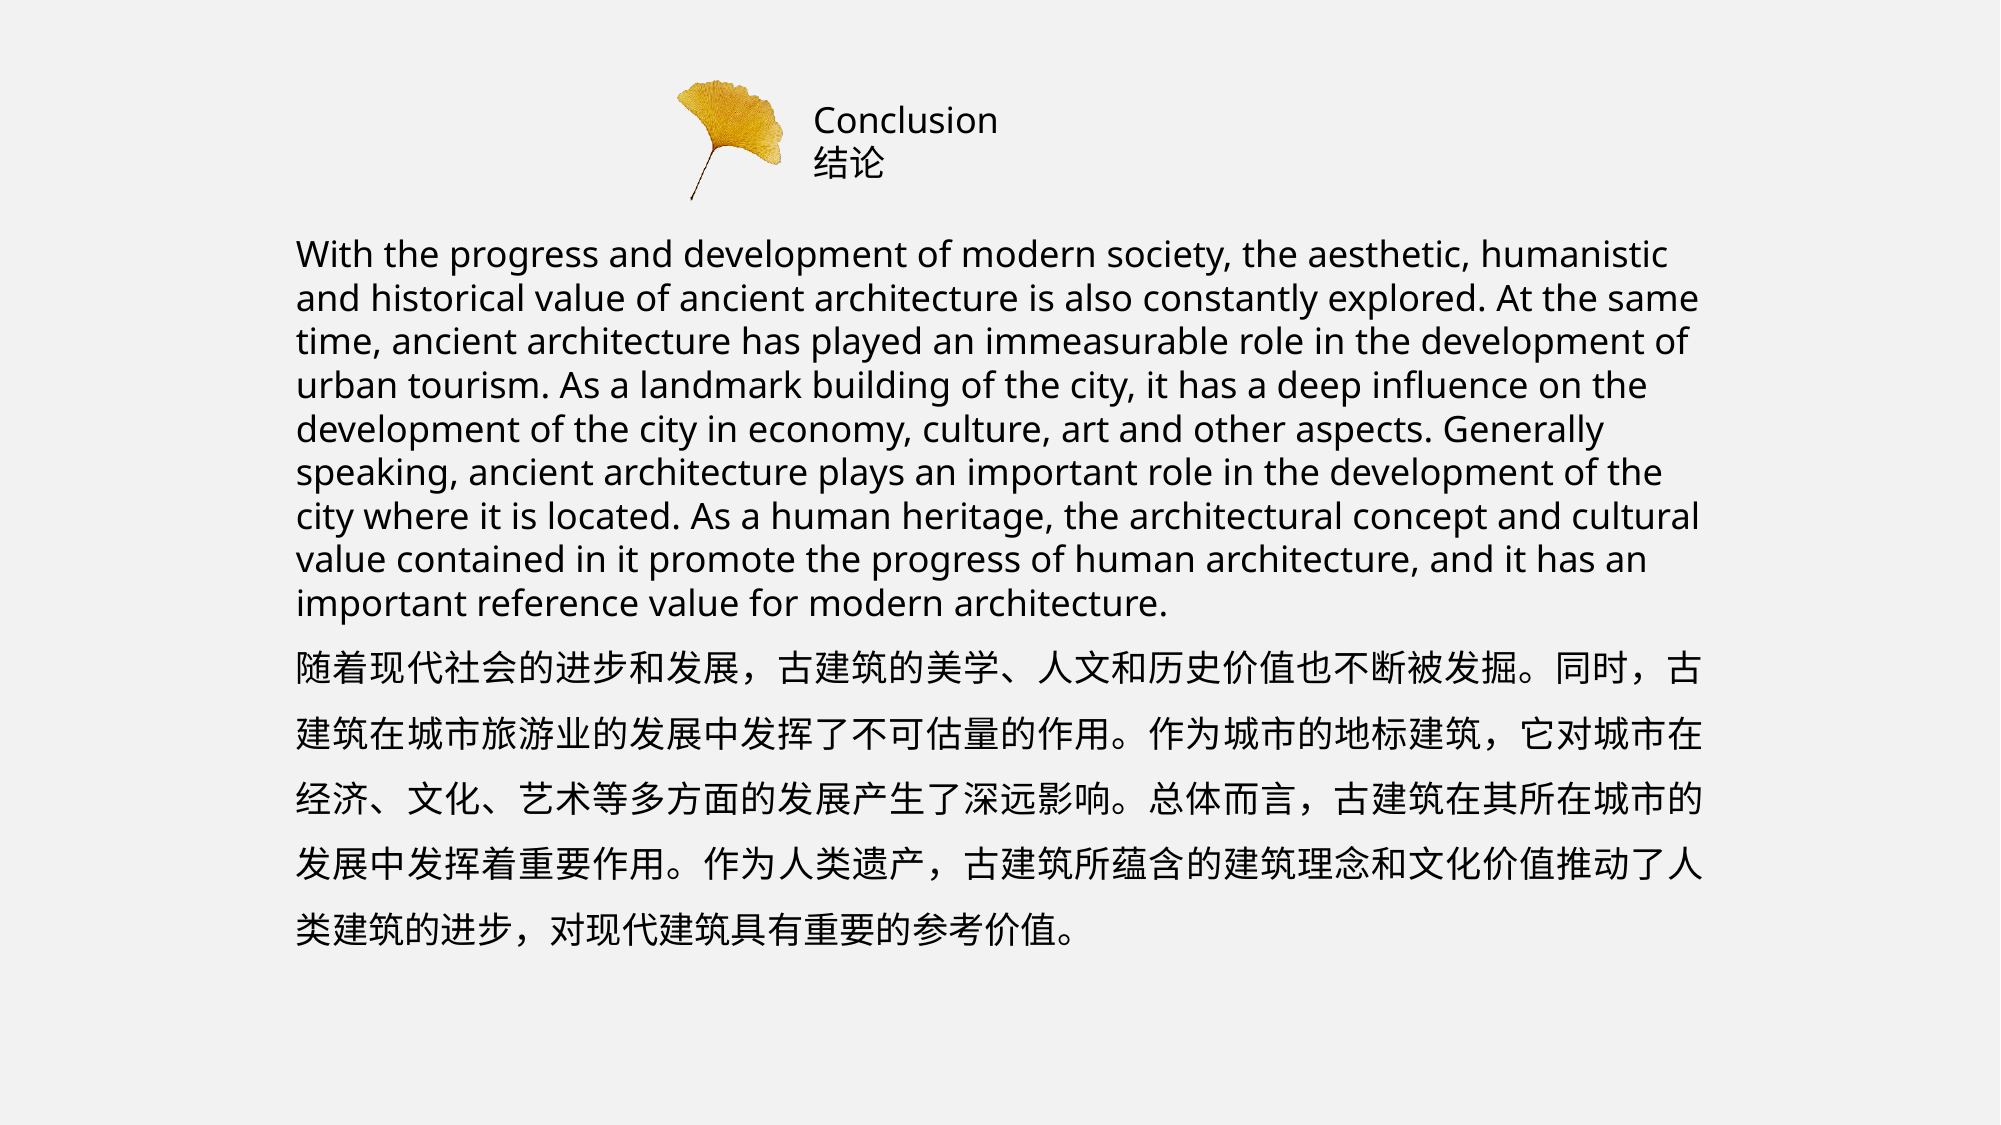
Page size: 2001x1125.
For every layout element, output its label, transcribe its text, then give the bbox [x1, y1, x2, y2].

picture [676, 79, 783, 203]
text_box With the progress and development of modern society, the aesthetic, humanistic and historical value of ancient architecture is also constantly explored. At the same time, ancient architecture has played an immeasurable role in the development of urban tourism. As a landmark building of the city, it has a deep influence on the development of the city in economy, culture, art and other aspects. Generally speaking, ancient architecture plays an important role in the development of the city where it is located. As a human heritage, the architectural concept and cultural value contained in it promote the progress of human architecture, and it has an important reference value for modern architecture. 随着现代社会的进步和发展，古建筑的美学、人文和历史价值也不断被发掘。同时，古建筑在城市旅游业的发展中发挥了不可估量的作用。作为城市的地标建筑，它对城市在经济、文化、艺术等多方面的发展产生了深远影响。总体而言，古建筑在其所在城市的发展中发挥着重要作用。作为人类遗产，古建筑所蕴含的建筑理念和文化价值推动了人类建筑的进步，对现代建筑具有重要的参考价值。 [289, 227, 1711, 992]
text_box Conclusion 结论 [806, 93, 1194, 189]
